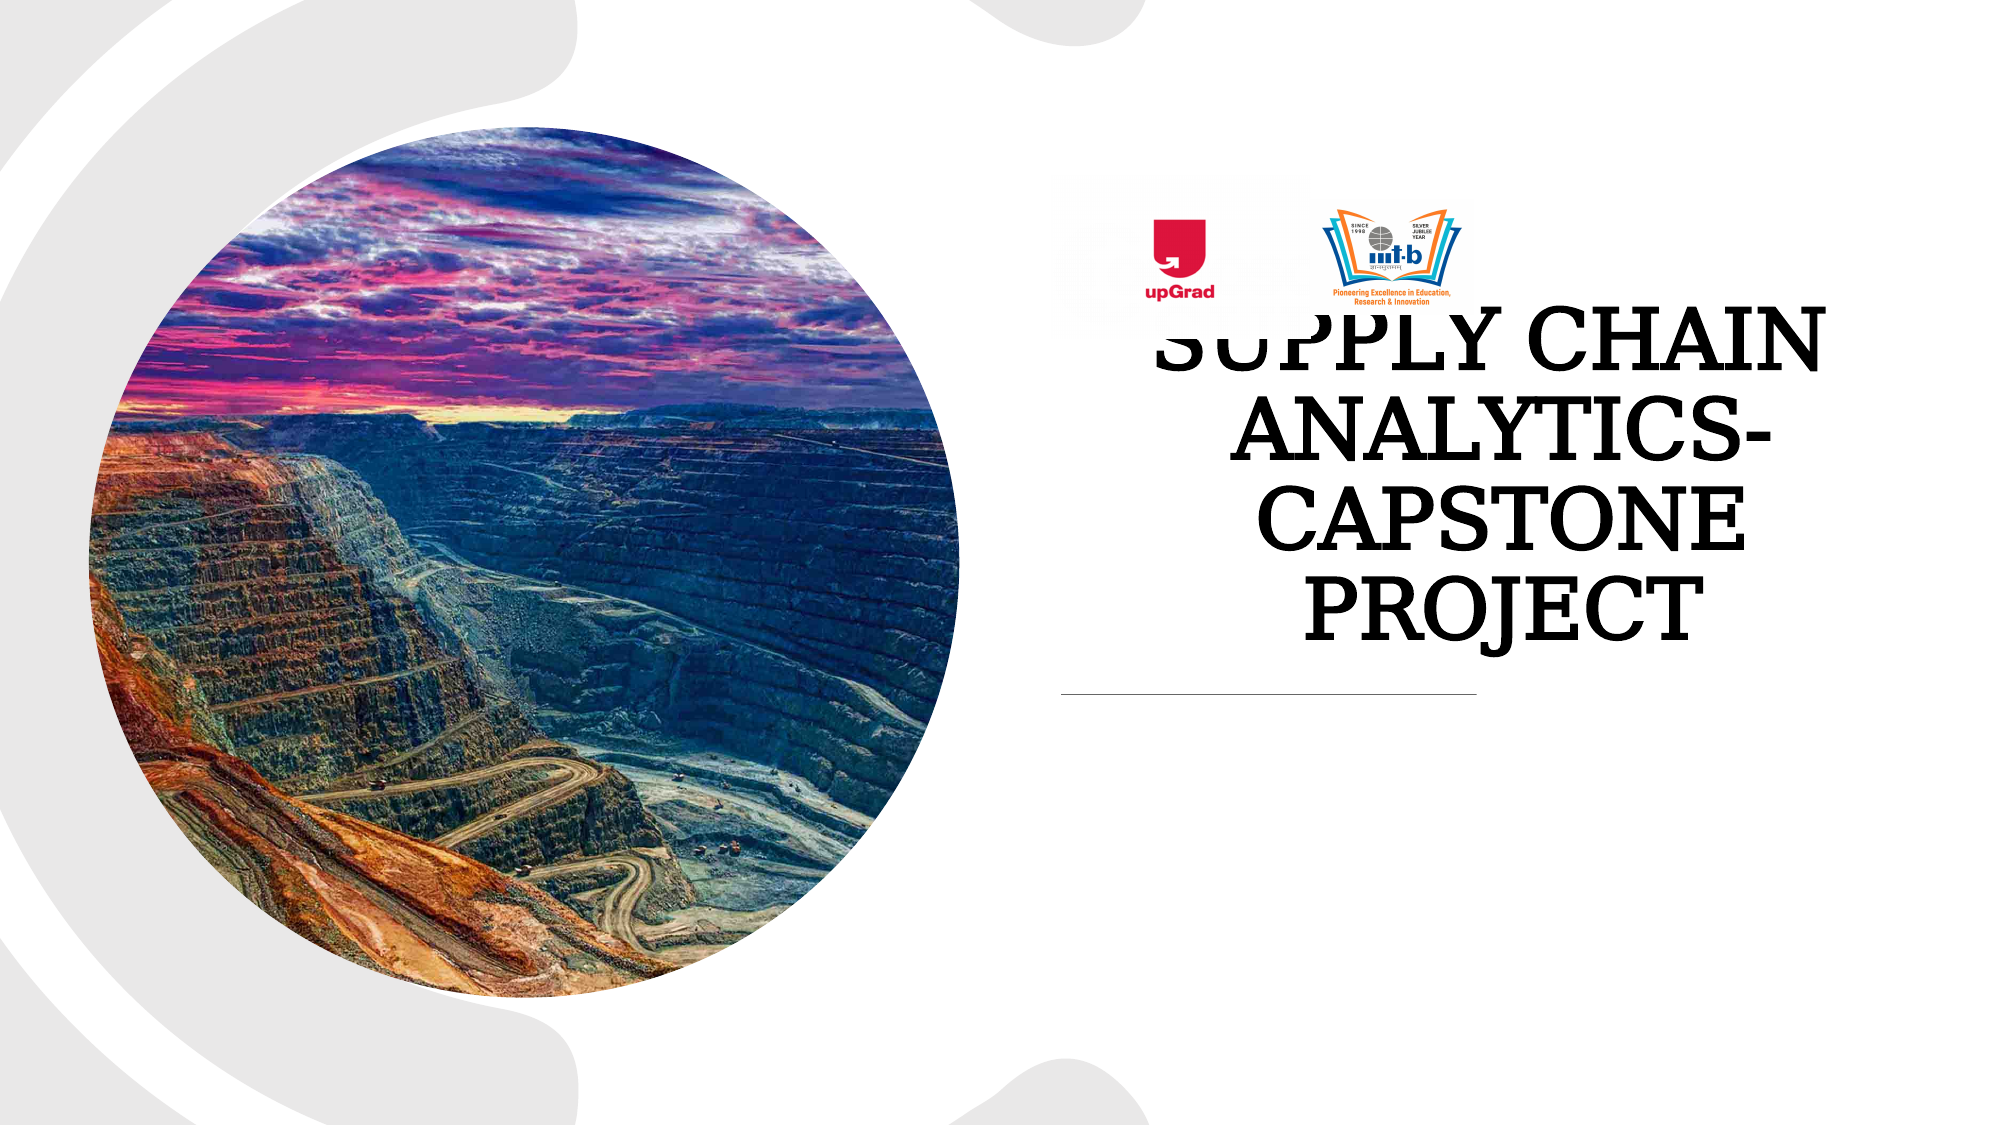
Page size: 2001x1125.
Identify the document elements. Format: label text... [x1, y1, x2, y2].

picture [1051, 175, 1474, 339]
title SUPPLY CHAIN ANALYTICS- CAPSTONE PROJECT [1067, 371, 1938, 665]
picture [88, 127, 960, 998]
